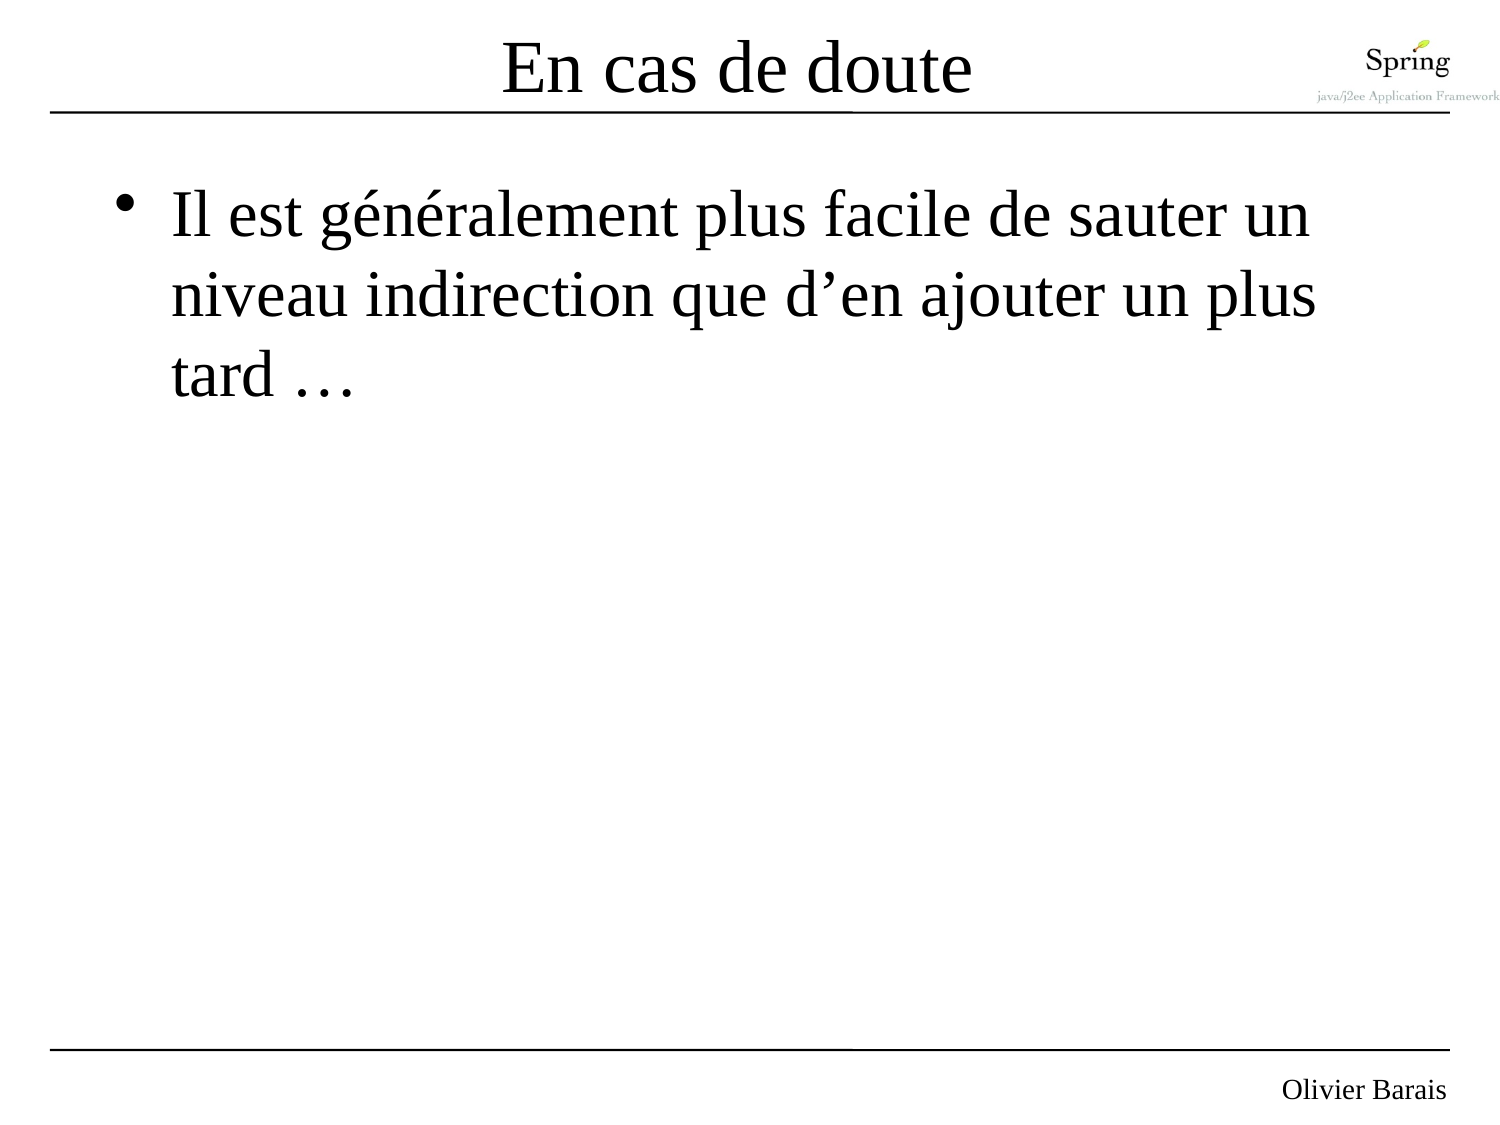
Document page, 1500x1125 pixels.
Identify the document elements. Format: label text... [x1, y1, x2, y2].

slide_number 55 [1149, 1062, 1463, 1113]
title En cas de doute [99, 24, 1375, 100]
list Il est généralement plus facile de sauter un niveau indirection que d’en ajouter un plus tard … [99, 162, 1375, 838]
picture [1316, 0, 1500, 106]
